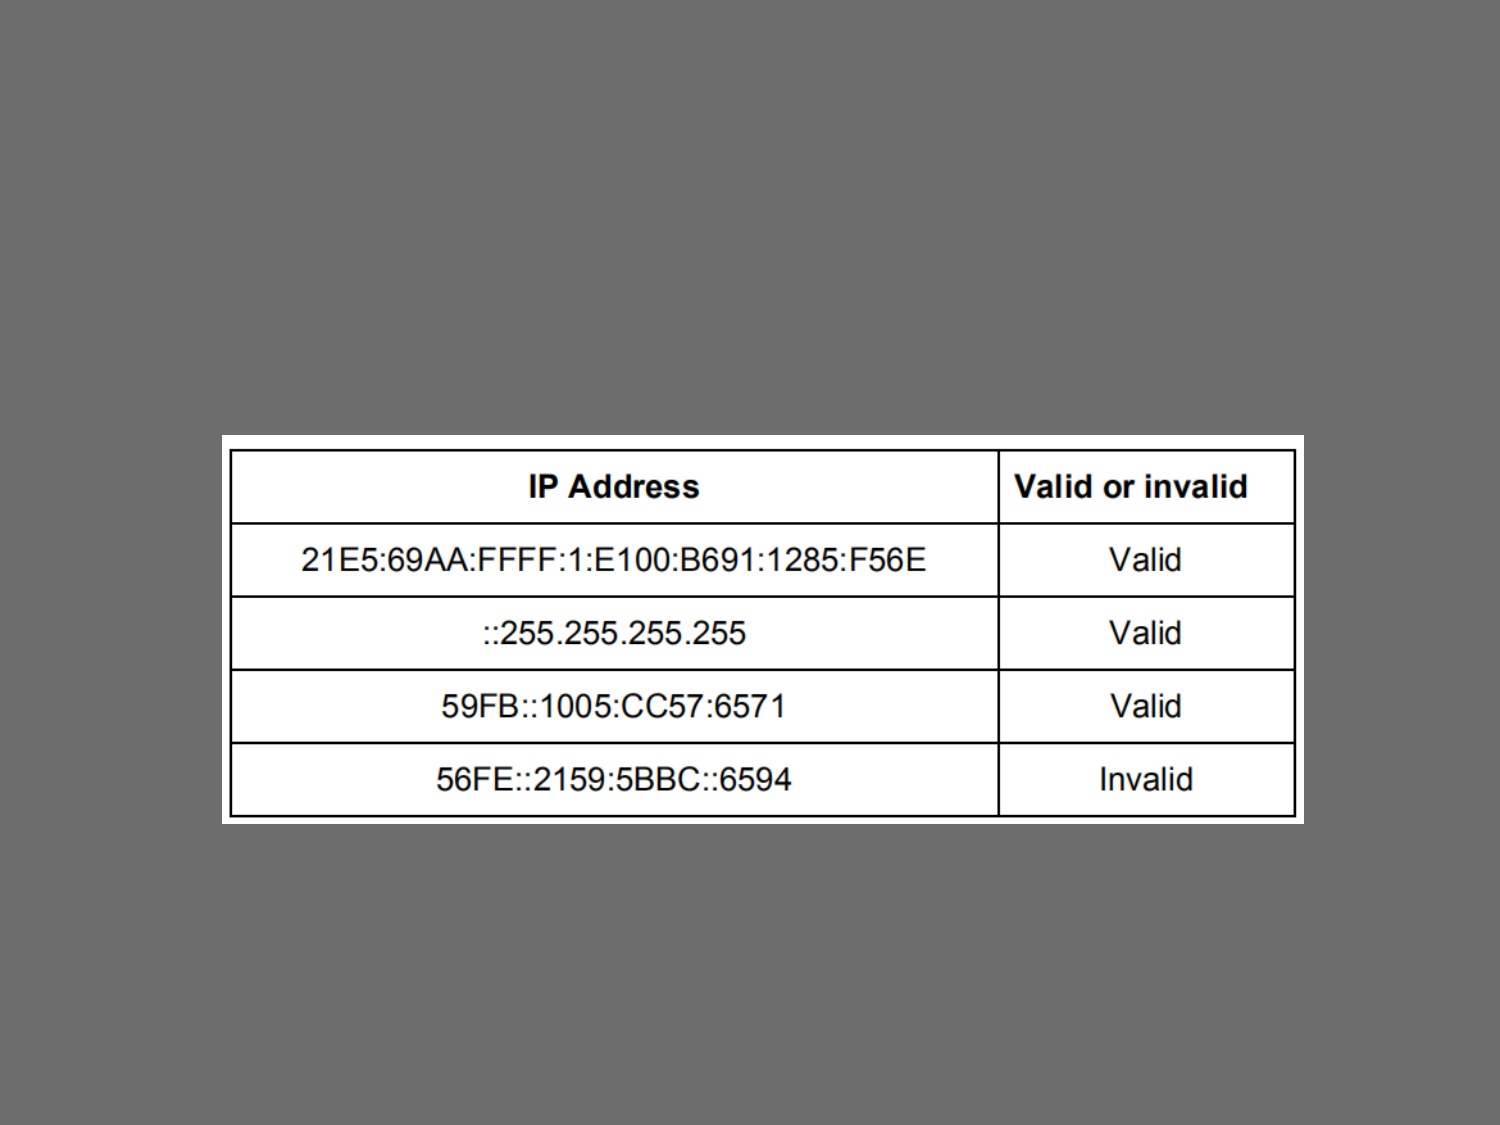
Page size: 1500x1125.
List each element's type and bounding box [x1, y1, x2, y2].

list [222, 435, 1304, 824]
